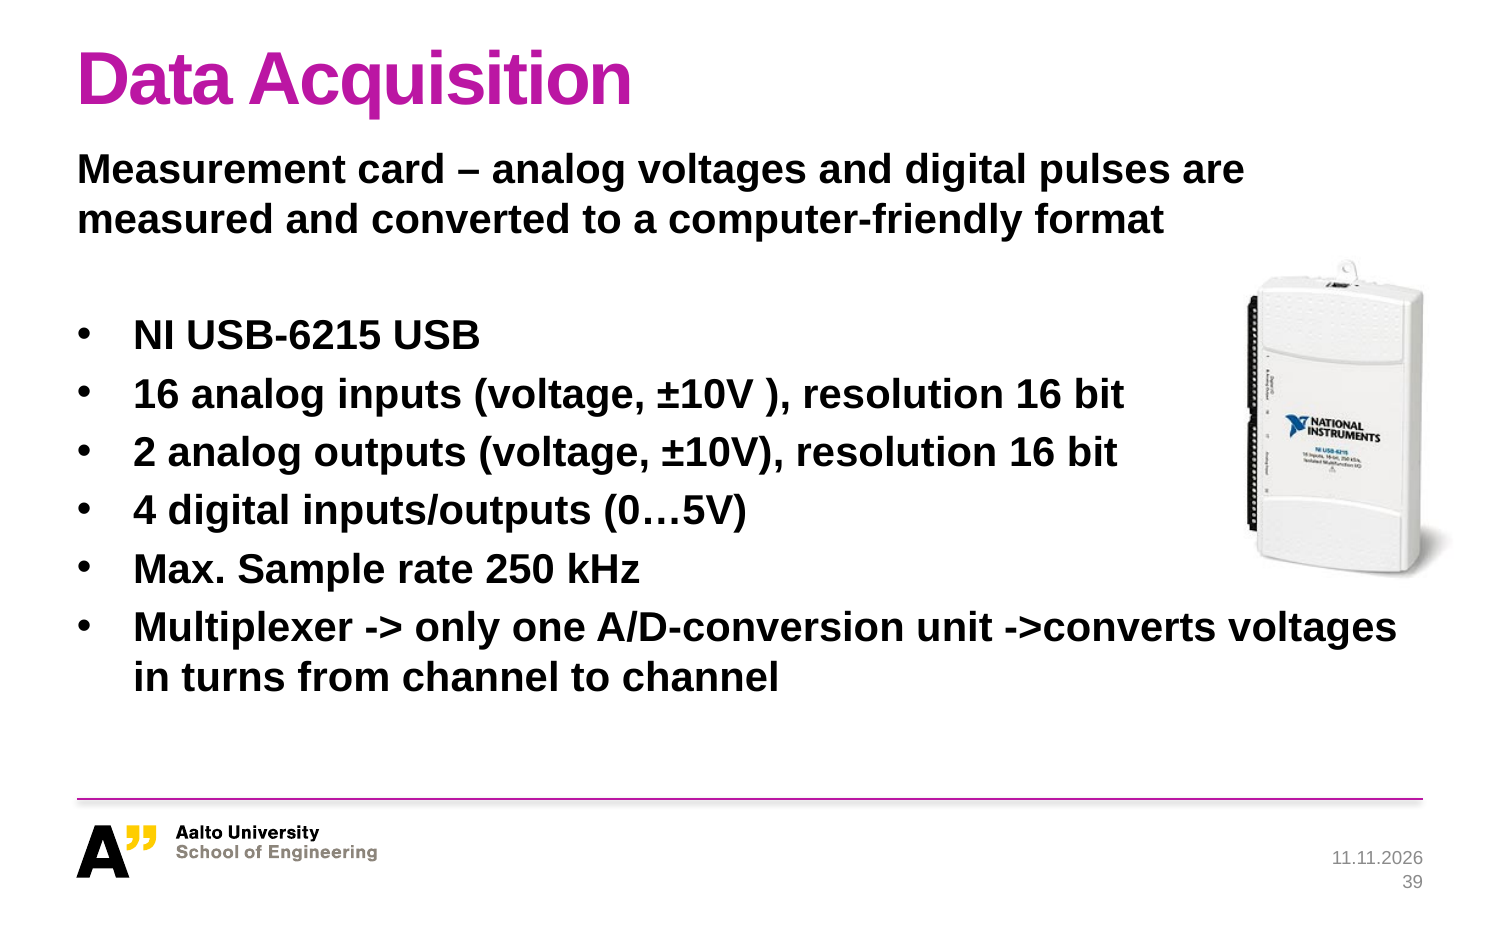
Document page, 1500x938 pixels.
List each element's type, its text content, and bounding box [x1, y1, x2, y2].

title Data Acquisition [76, 43, 1424, 141]
picture [1240, 245, 1454, 601]
list Measurement card – analog voltages and digital pulses are measured and converted to a computer-friendly format NI USB-6215 USB 16 analog inputs (voltage, ±10V ), resolution 16 bit 2 analog outputs (voltage, ±10V), resolution 16 bit 4 digital inputs/outputs (0…5V) Max. Sample rate 250 kHz Multiplexer -> only one A/D-conversion unit ->converts voltages in turns from channel to channel [76, 141, 1424, 689]
slide_number 39 [829, 870, 1424, 893]
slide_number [829, 844, 1424, 870]
